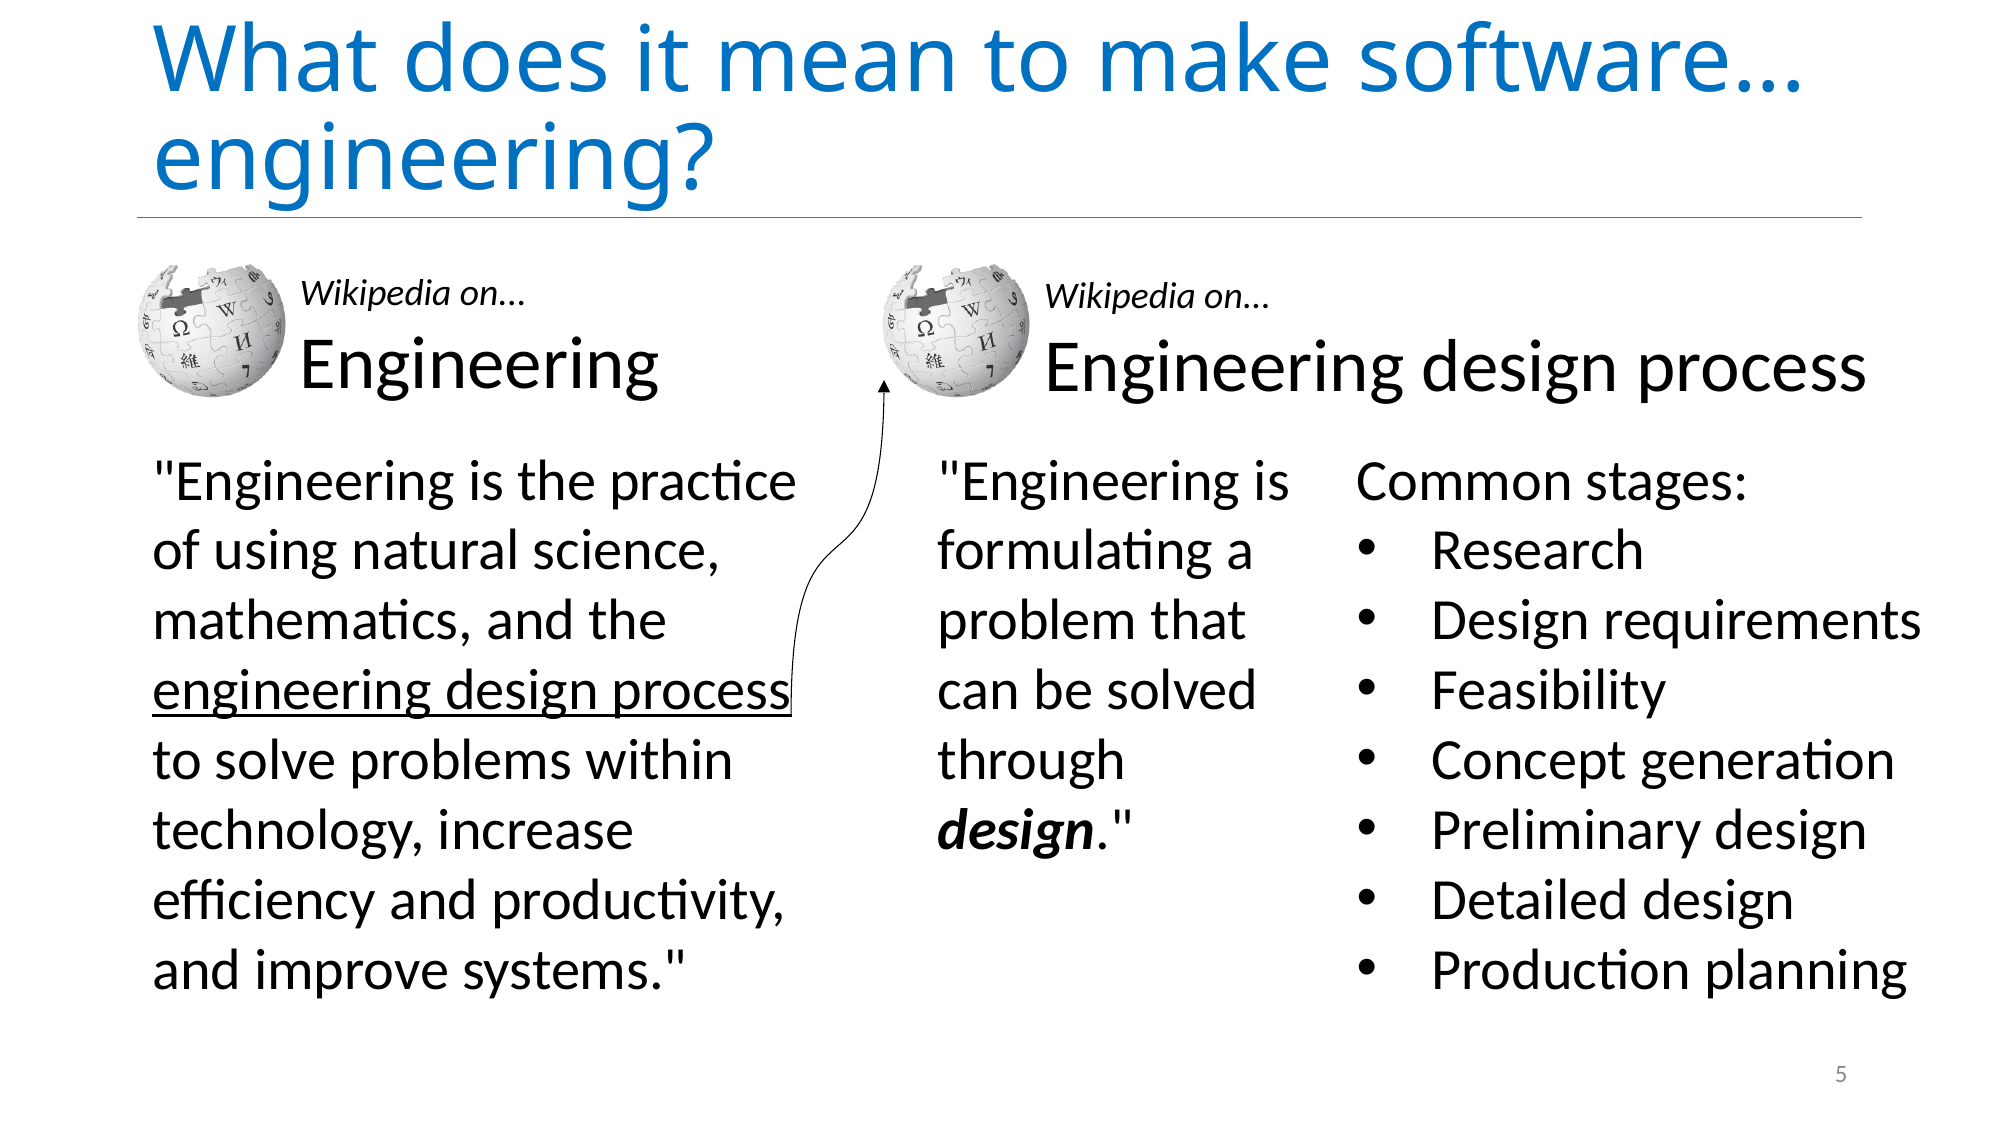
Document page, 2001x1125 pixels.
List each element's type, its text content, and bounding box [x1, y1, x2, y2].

picture [137, 263, 286, 398]
title What does it mean to make software... engineering? [137, 0, 1863, 218]
text_box Common stages: Research Design requirements Feasibility Concept generation Preliminary design Detailed design Production planning [1341, 434, 1977, 1009]
text_box Wikipedia on... Engineering design process [1029, 263, 1956, 414]
picture [882, 263, 1030, 398]
text_box "Engineering is the practice of using natural science, mathematics, and the engineering design process to solve problems within technology, increase efficiency and productivity, and improve systems." [137, 434, 859, 1009]
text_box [791, 379, 885, 716]
slide_number 5 [1412, 1042, 1863, 1103]
text_box Wikipedia on... Engineering [284, 260, 735, 411]
text_box "Engineering is formulating a problem that can be solved through design." [922, 434, 1328, 869]
